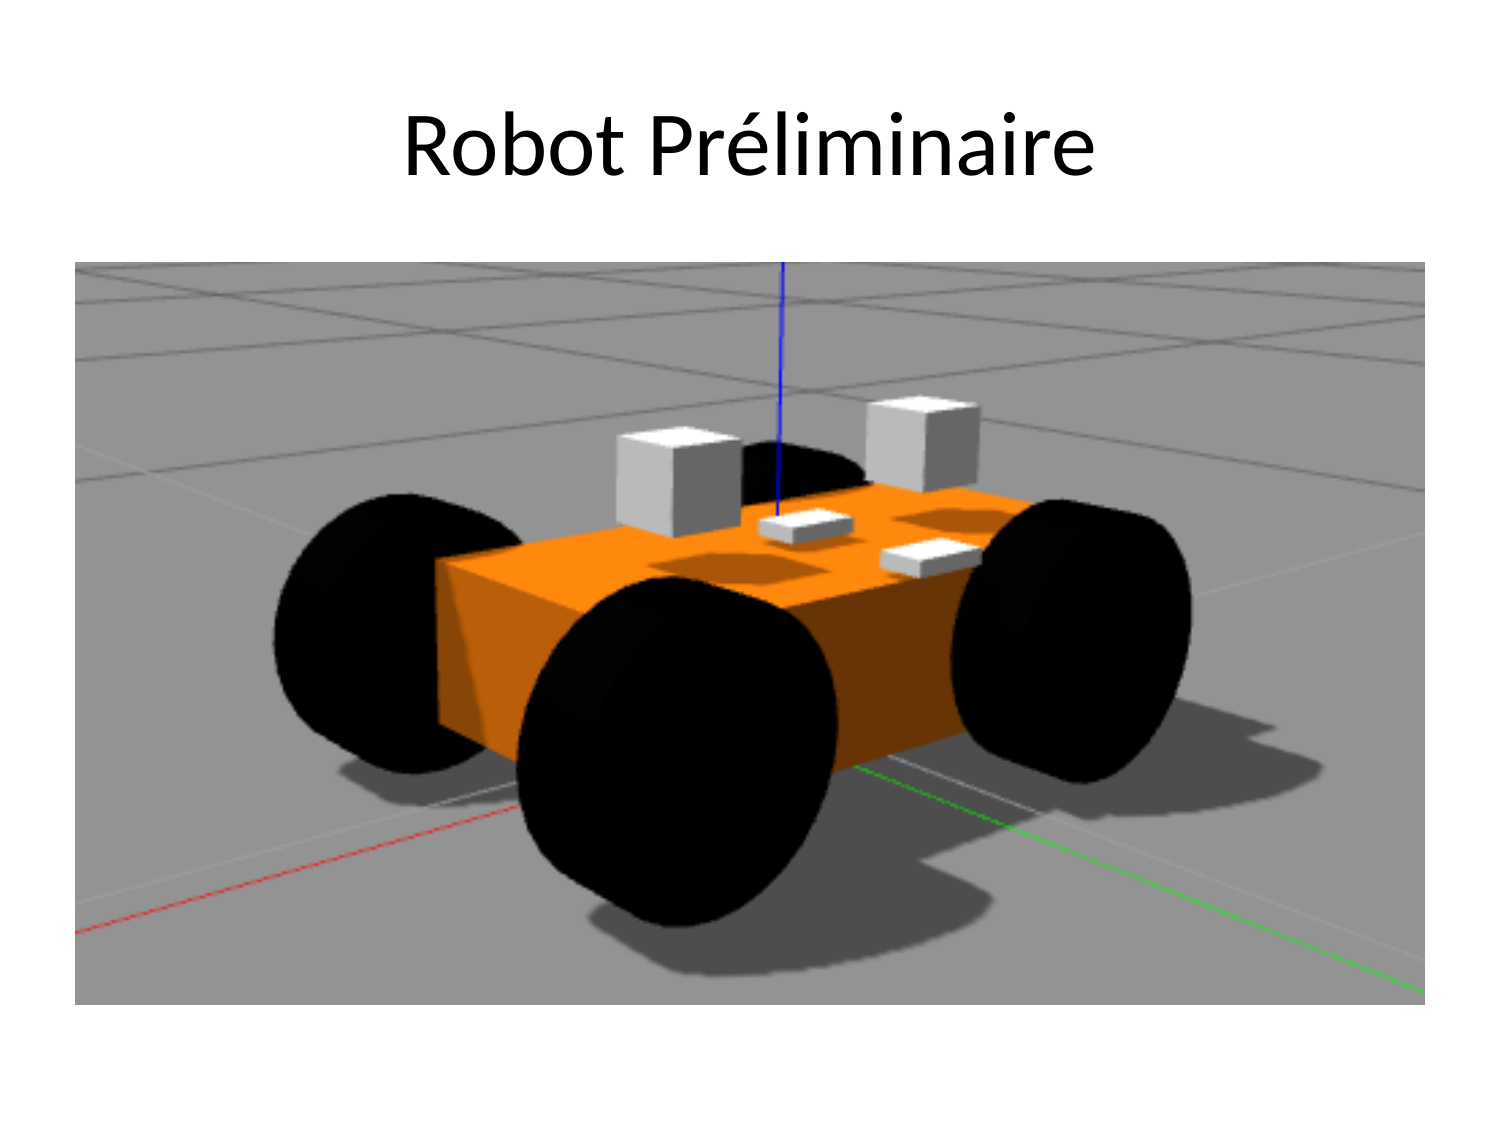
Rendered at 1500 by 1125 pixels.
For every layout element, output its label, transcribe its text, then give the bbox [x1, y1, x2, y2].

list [74, 262, 1426, 1006]
title Robot Préliminaire [75, 45, 1425, 233]
